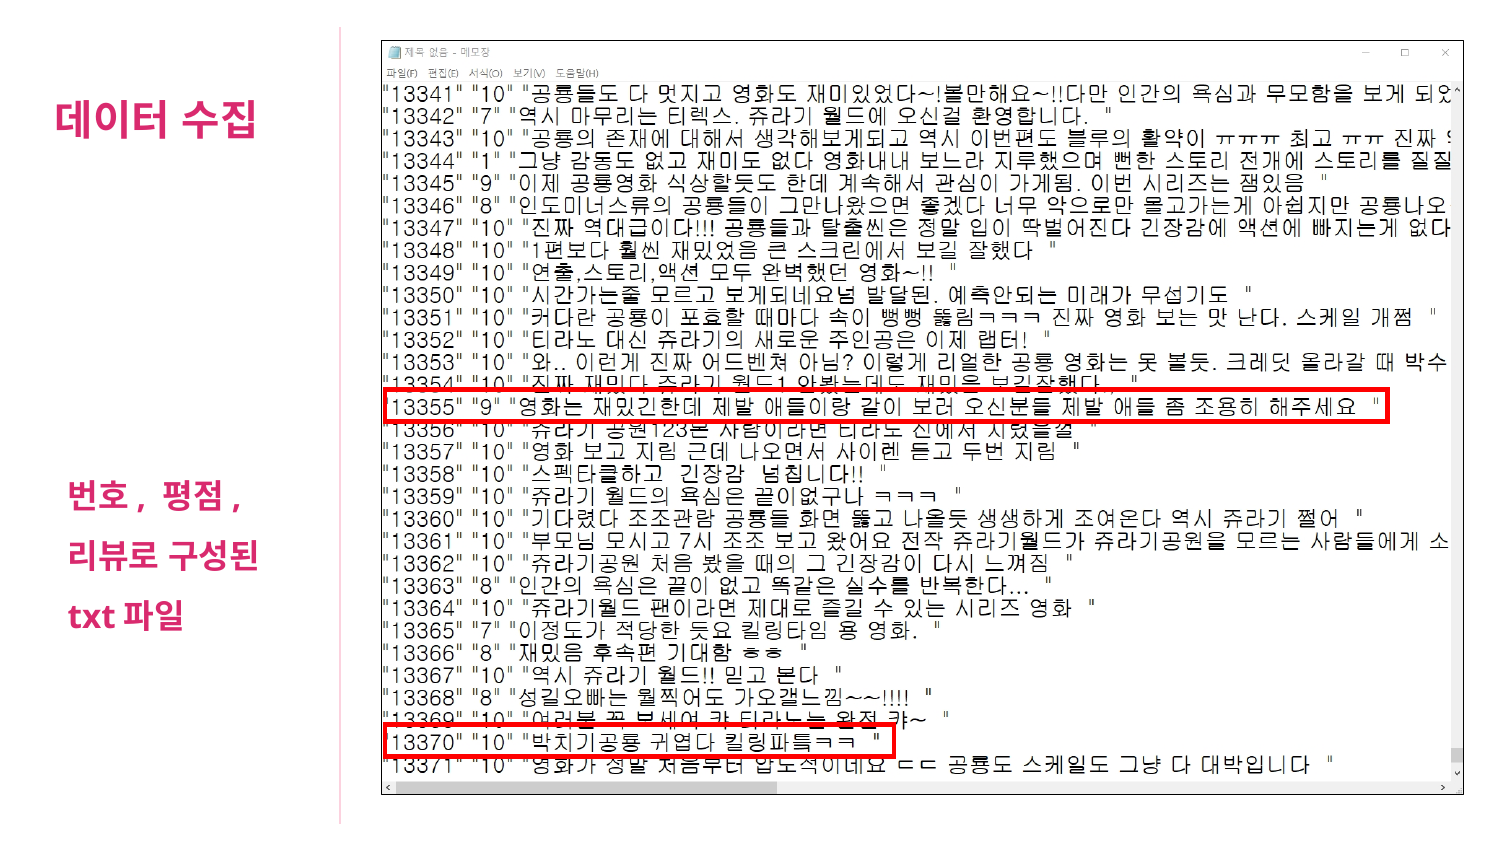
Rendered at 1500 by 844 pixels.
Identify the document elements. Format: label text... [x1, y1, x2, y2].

text_box 데이터 수집 [39, 86, 339, 151]
text_box 번호, 평점, 리뷰로 구성된 txt파일 [52, 447, 321, 643]
picture [380, 40, 1463, 795]
